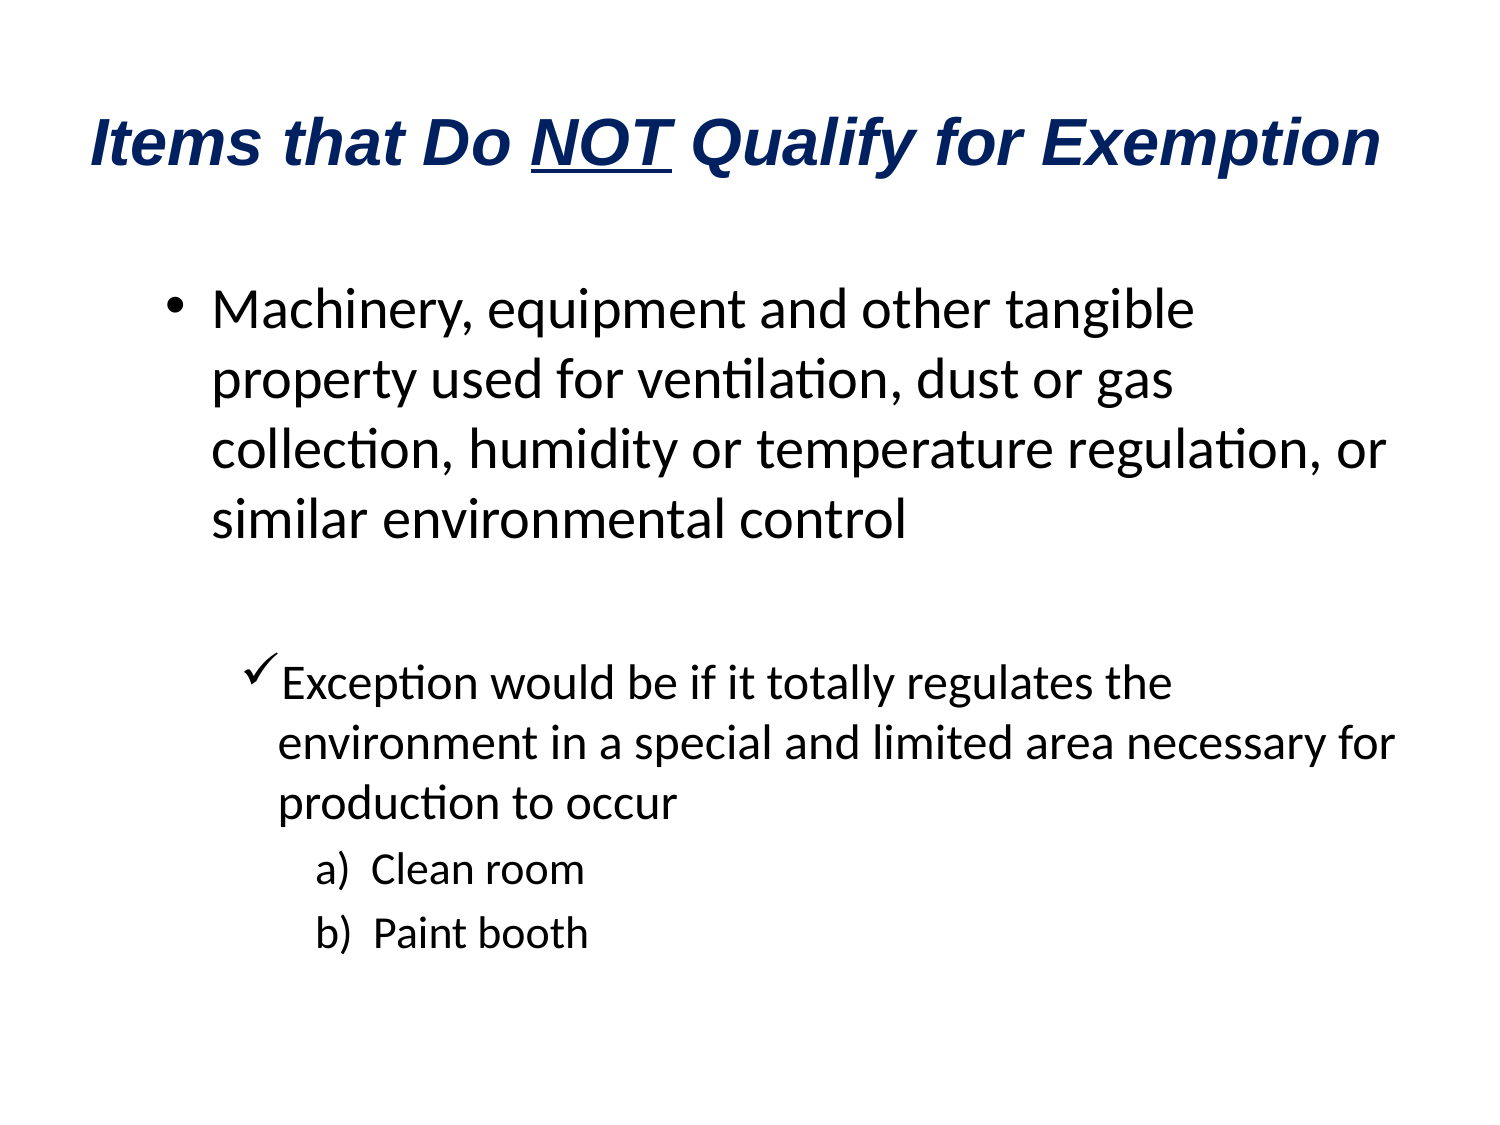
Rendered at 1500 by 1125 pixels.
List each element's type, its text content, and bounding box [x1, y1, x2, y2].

list Machinery, equipment and other tangible property used for ventilation, dust or gas collection, humidity or temperature regulation, or similar environmental control Exception would be if it totally regulates the environment in a special and limited area necessary for production to occur a) Clean room b) Paint booth [75, 262, 1425, 1005]
title Items that Do NOT Qualify for Exemption [75, 45, 1425, 233]
